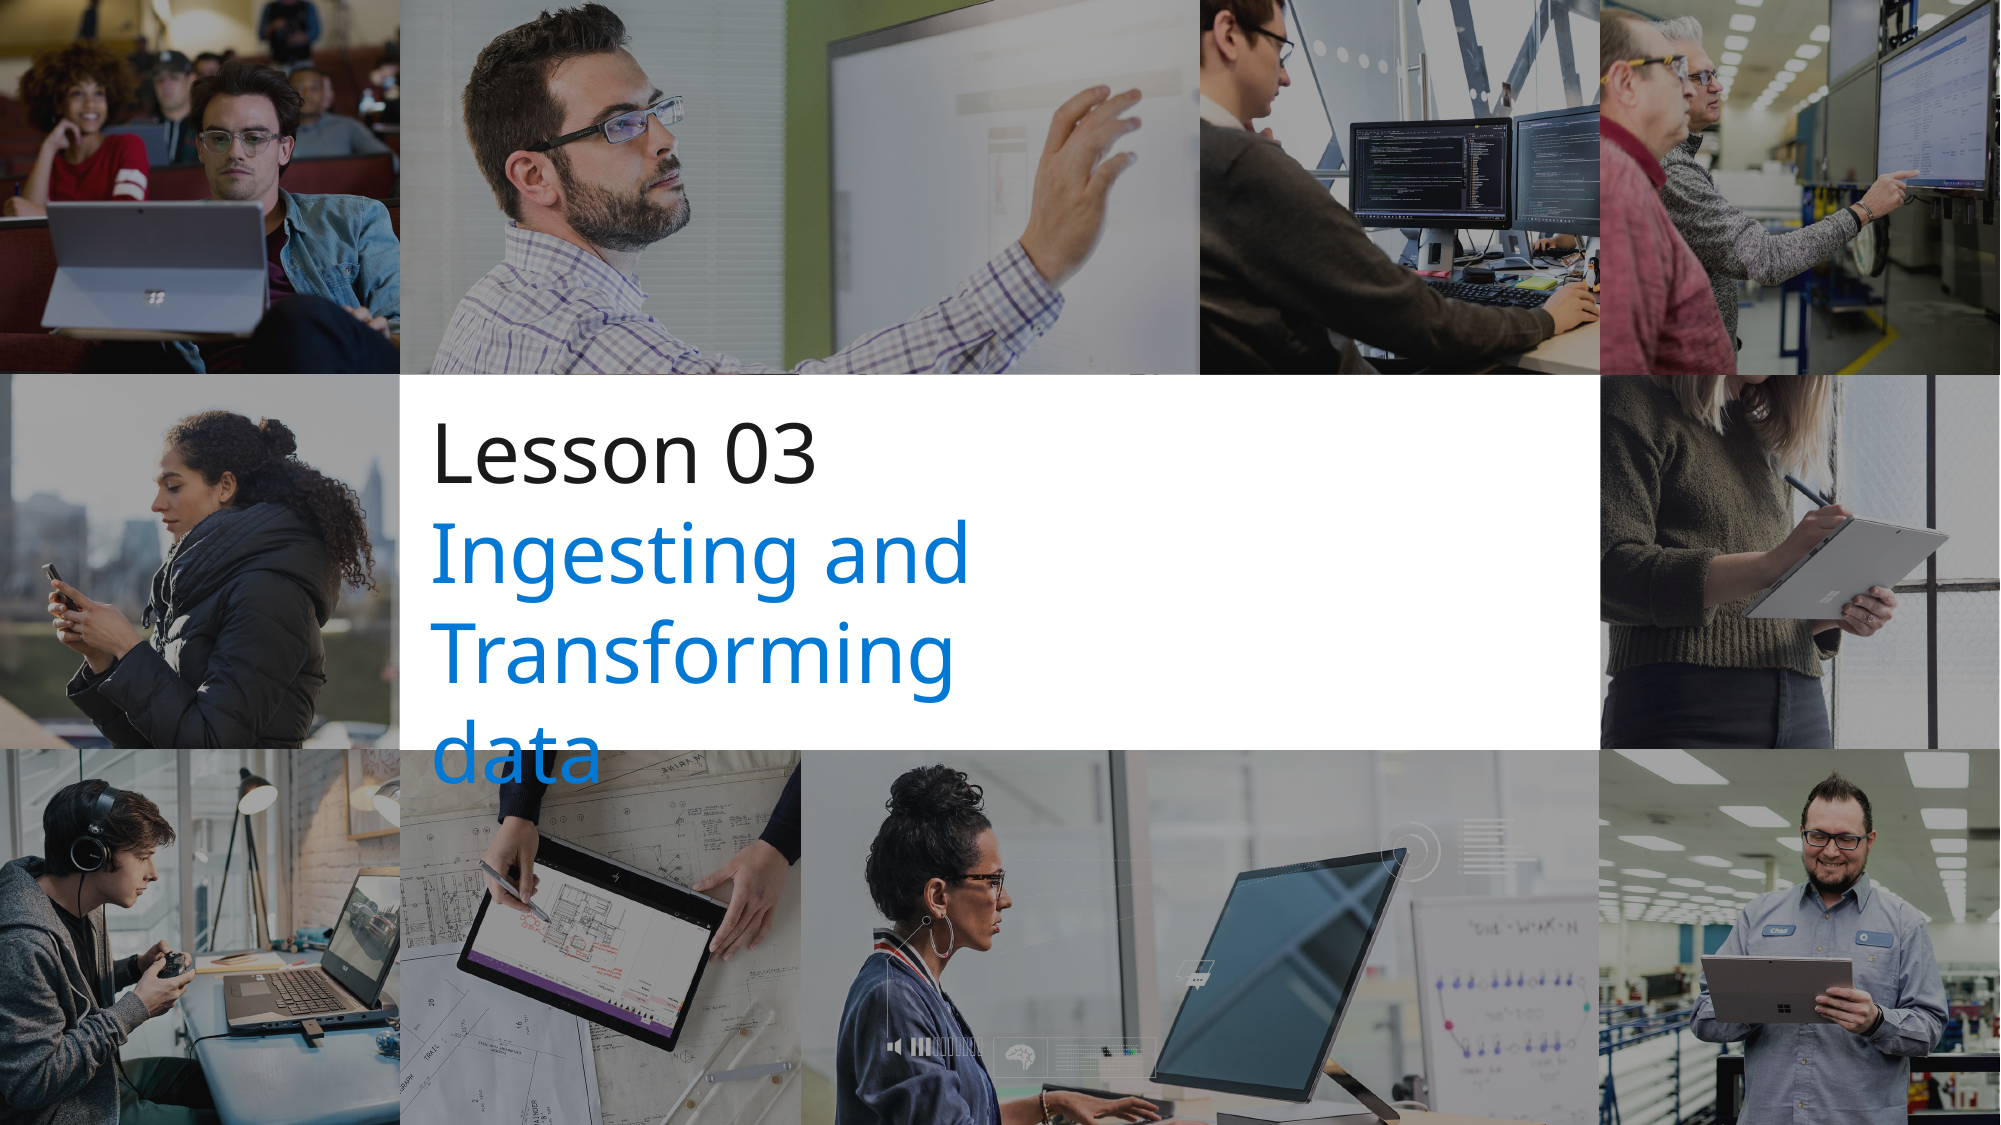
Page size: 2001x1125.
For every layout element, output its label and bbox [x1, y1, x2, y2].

text_box [0, 0, 2000, 1125]
